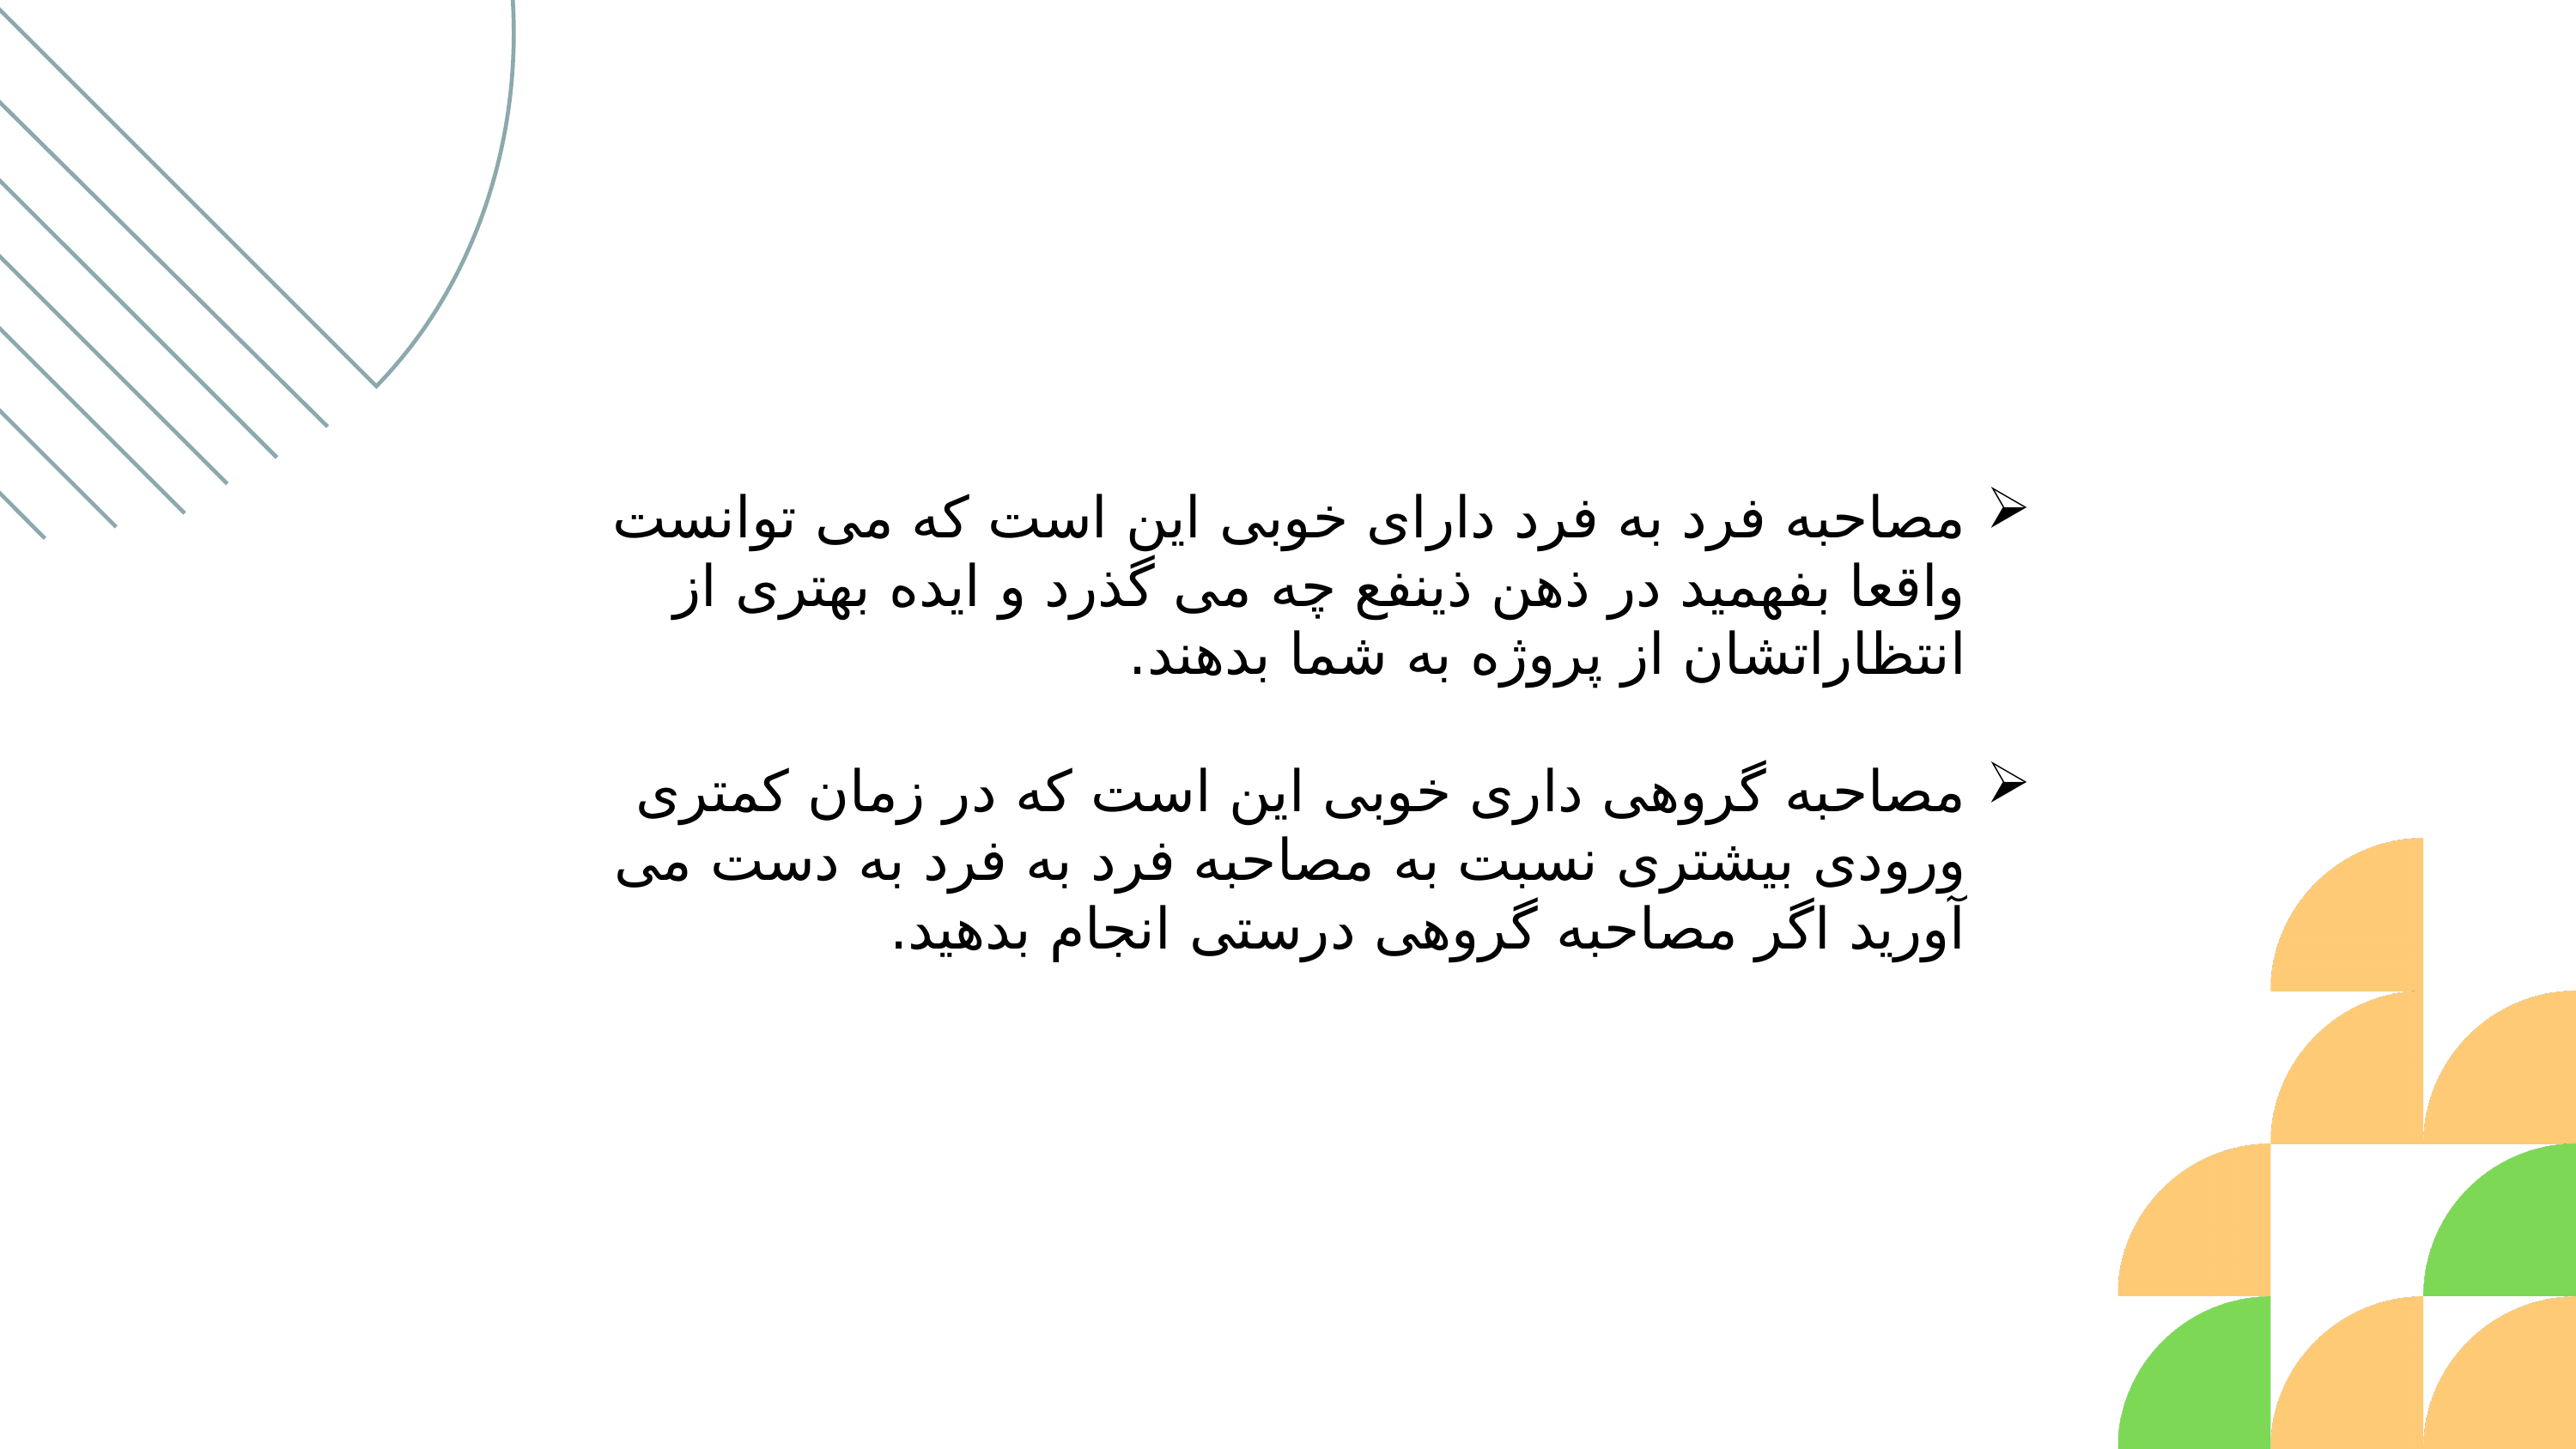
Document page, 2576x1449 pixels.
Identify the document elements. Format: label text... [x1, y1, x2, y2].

text_box [2270, 838, 2424, 991]
text_box [2424, 991, 2576, 1143]
text_box [2117, 1296, 2271, 1449]
text_box [2424, 1296, 2576, 1449]
text_box [2271, 1296, 2424, 1449]
text_box [2423, 1143, 2576, 1296]
text_box [2270, 991, 2424, 1144]
text_box [2117, 1143, 2271, 1296]
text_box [0, 0, 708, 91]
text_box مصاحبه فرد به فرد دارای خوبی این است که می توانست واقعا بفهمید در ذهن ذینفع چه می گذرد و ایده بهتری از انتظاراتشان از پروژه به شما بدهند. مصاحبه گروهی داری خوبی این است که در زمان کمتری ورودی بیشتری نسبت به مصاحبه فرد به فرد به دست می آورید اگر مصاحبه گروهی درستی انجام بدهید. [531, 473, 2044, 967]
